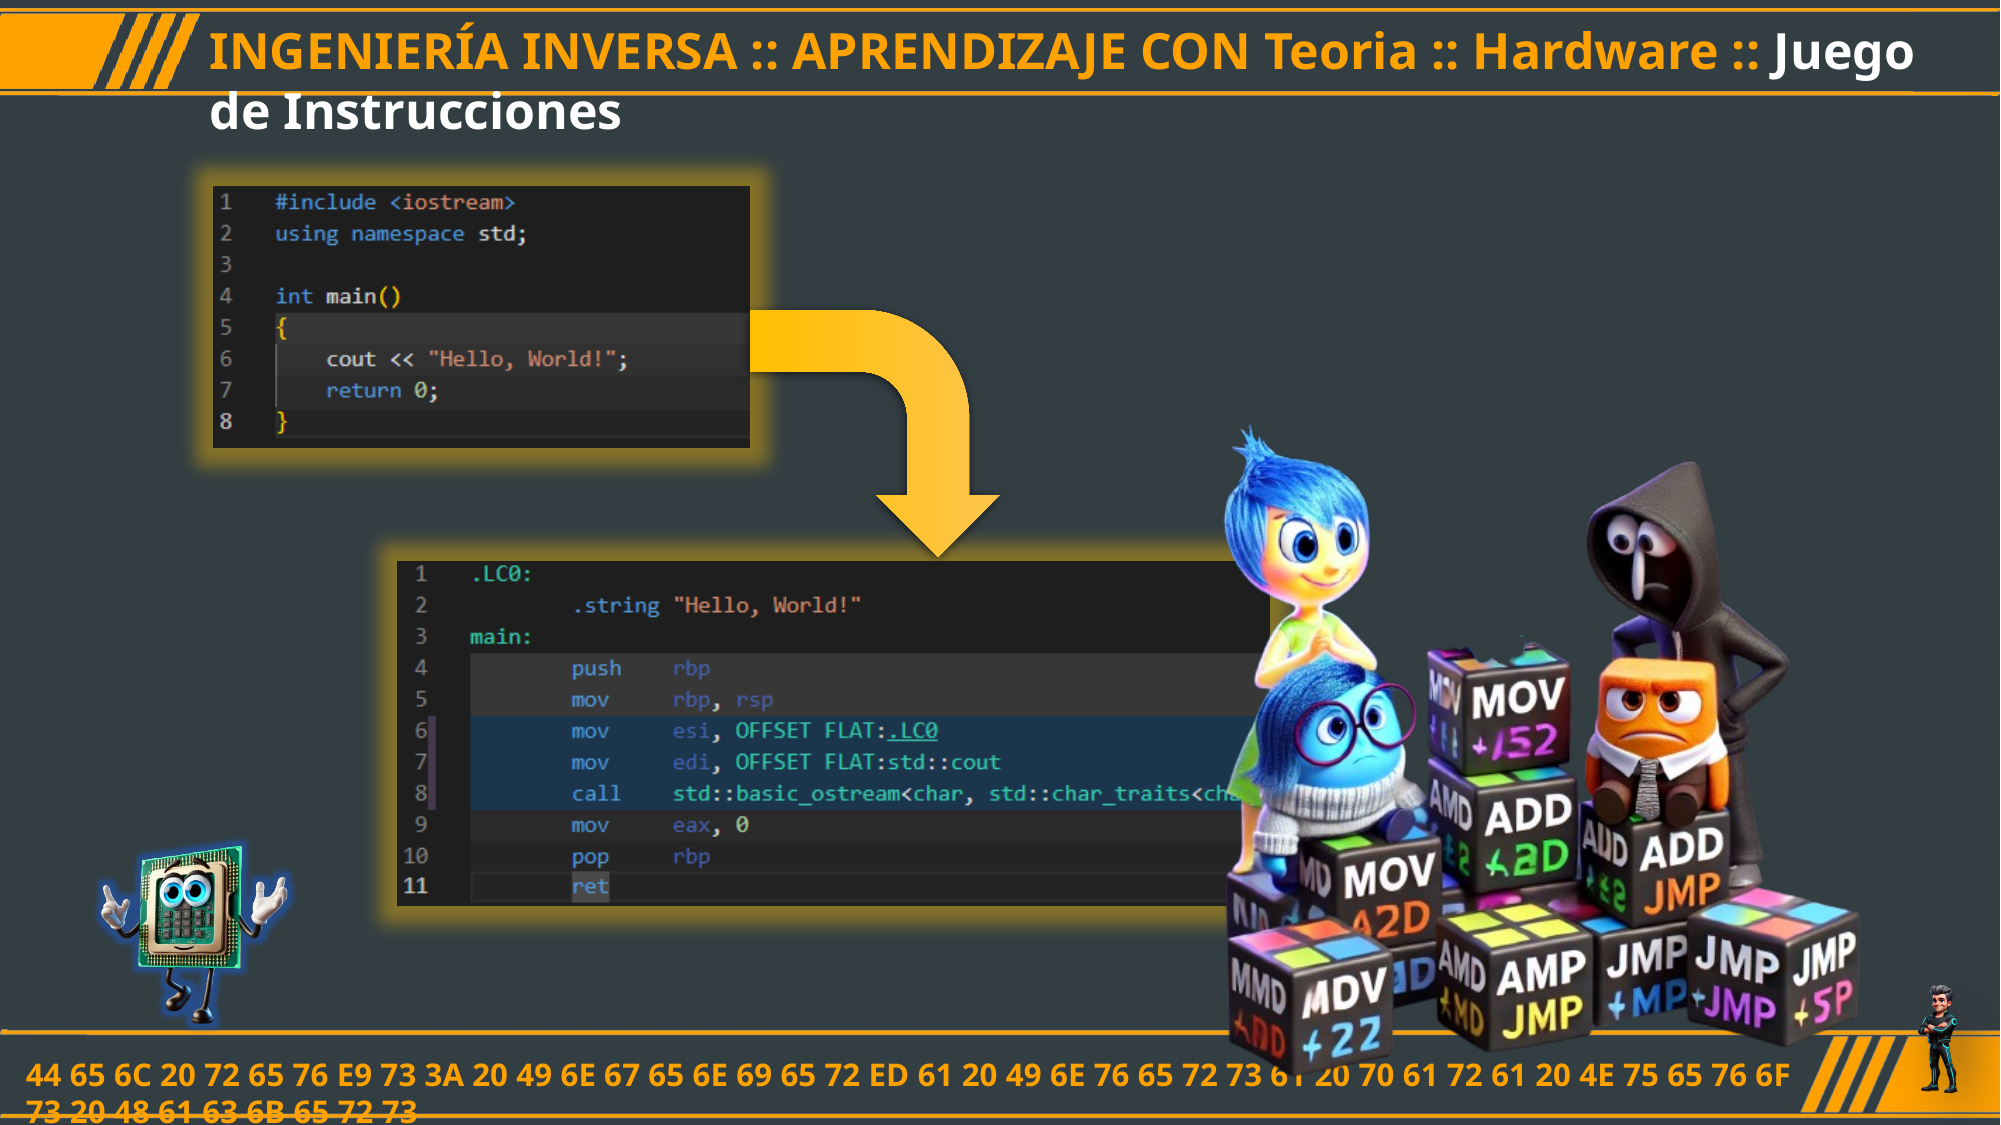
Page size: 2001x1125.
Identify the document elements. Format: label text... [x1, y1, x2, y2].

text_box 44 65 6C 20 72 65 76 E9 73 3A 20 49 6E 67 65 6E 69 65 72 ED 61 20 49 6E 76 65 72 73 61 20 70 61 72 61 20 4E 75 65 76 6F 73 20 48 61 63 6B 65 72 73 [11, 1120, 1180, 1125]
text_box INGENIERÍA INVERSA :: APRENDIZAJE CON Teoria :: Hardware :: Juego de Instrucciones [194, 96, 1991, 148]
picture [0, 421, 2000, 1125]
text_box [750, 309, 1000, 558]
picture [0, 5, 2000, 96]
picture [213, 186, 750, 448]
